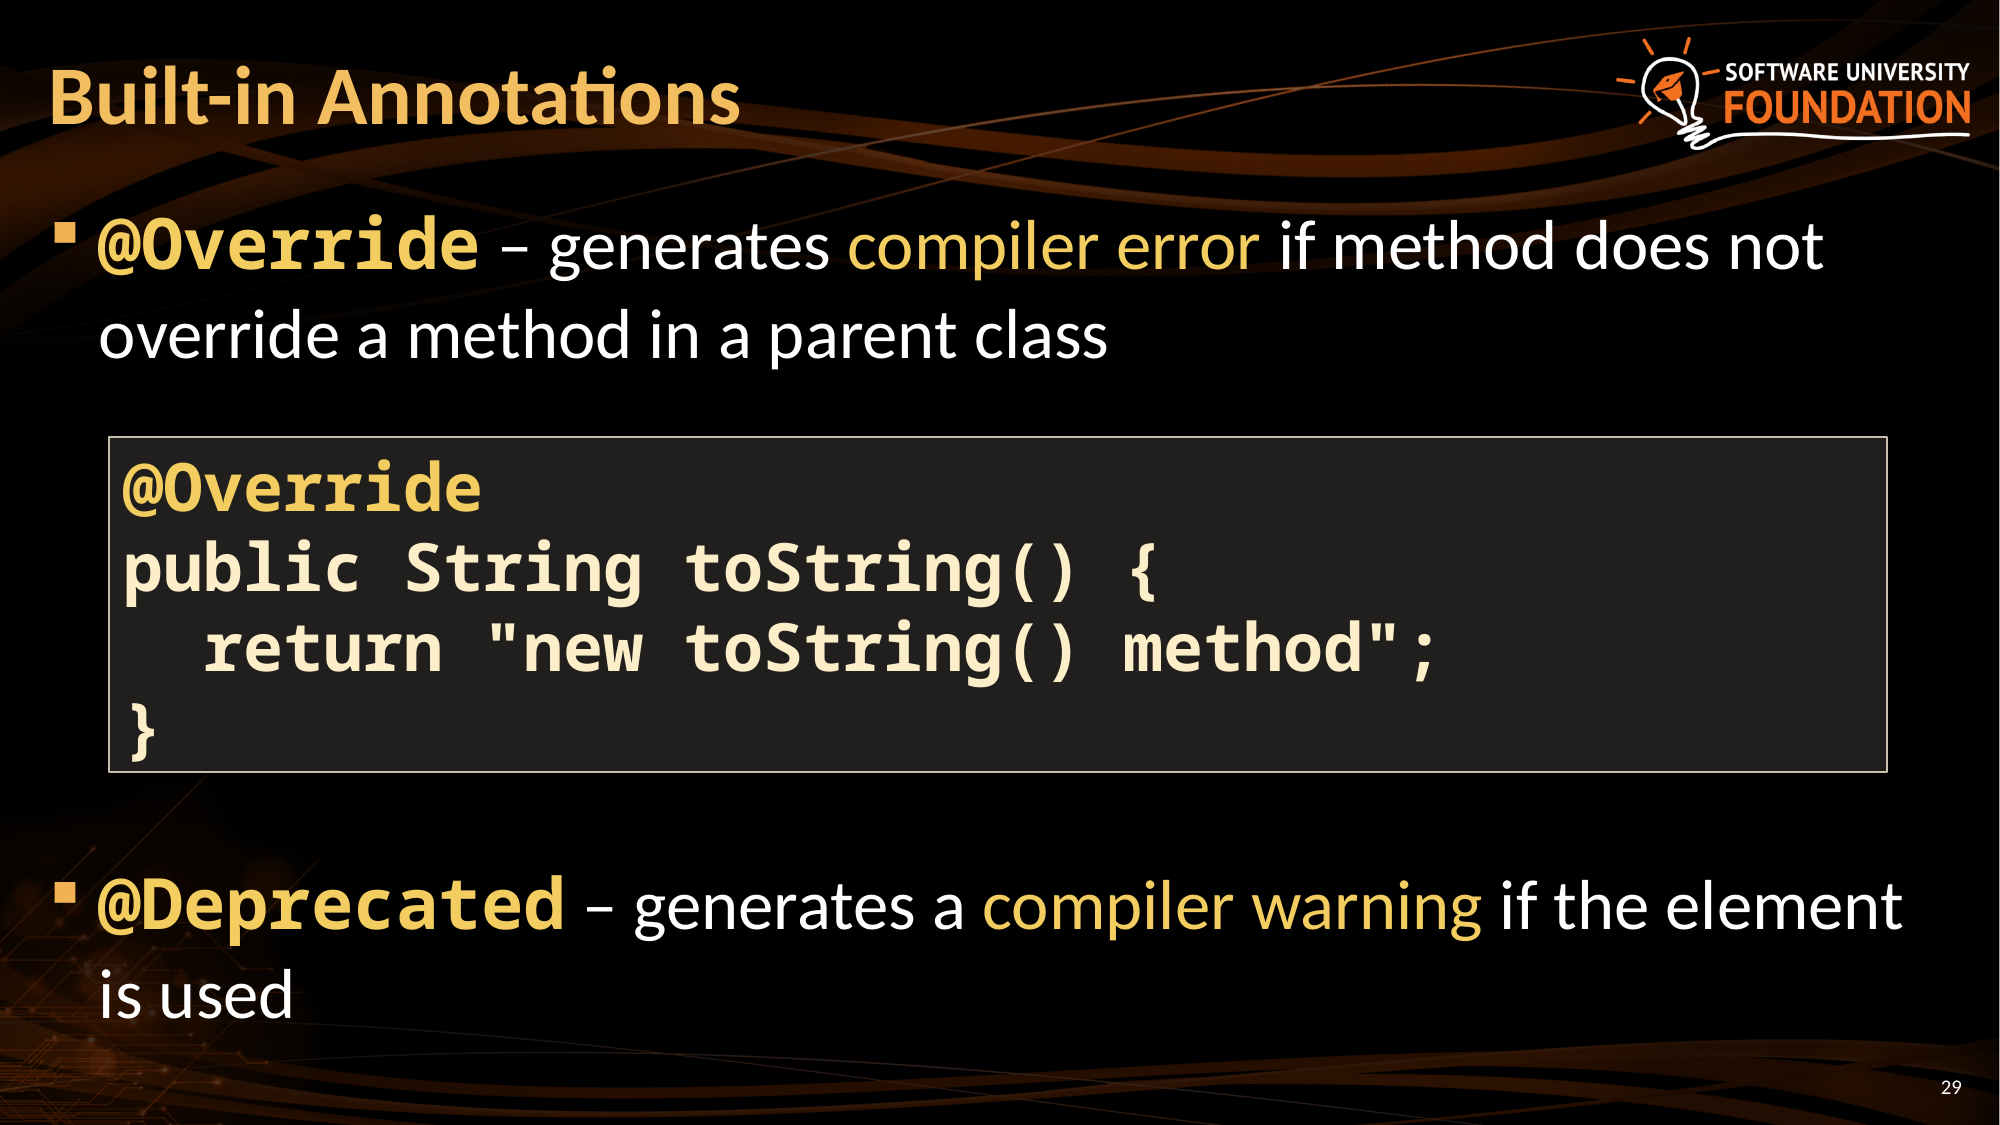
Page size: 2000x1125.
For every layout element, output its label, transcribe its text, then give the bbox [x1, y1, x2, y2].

slide_number 29 [1897, 1070, 1968, 1103]
title Built-in Annotations [30, 6, 1602, 189]
list @Override – generates compiler error if method does not override a method in a parent class @Deprecated – generates a compiler warning if the element is used [31, 188, 1968, 1103]
picture [0, 0, 2000, 1125]
text_box @Override public String toString() { return "new toString() method"; } [108, 437, 1888, 772]
